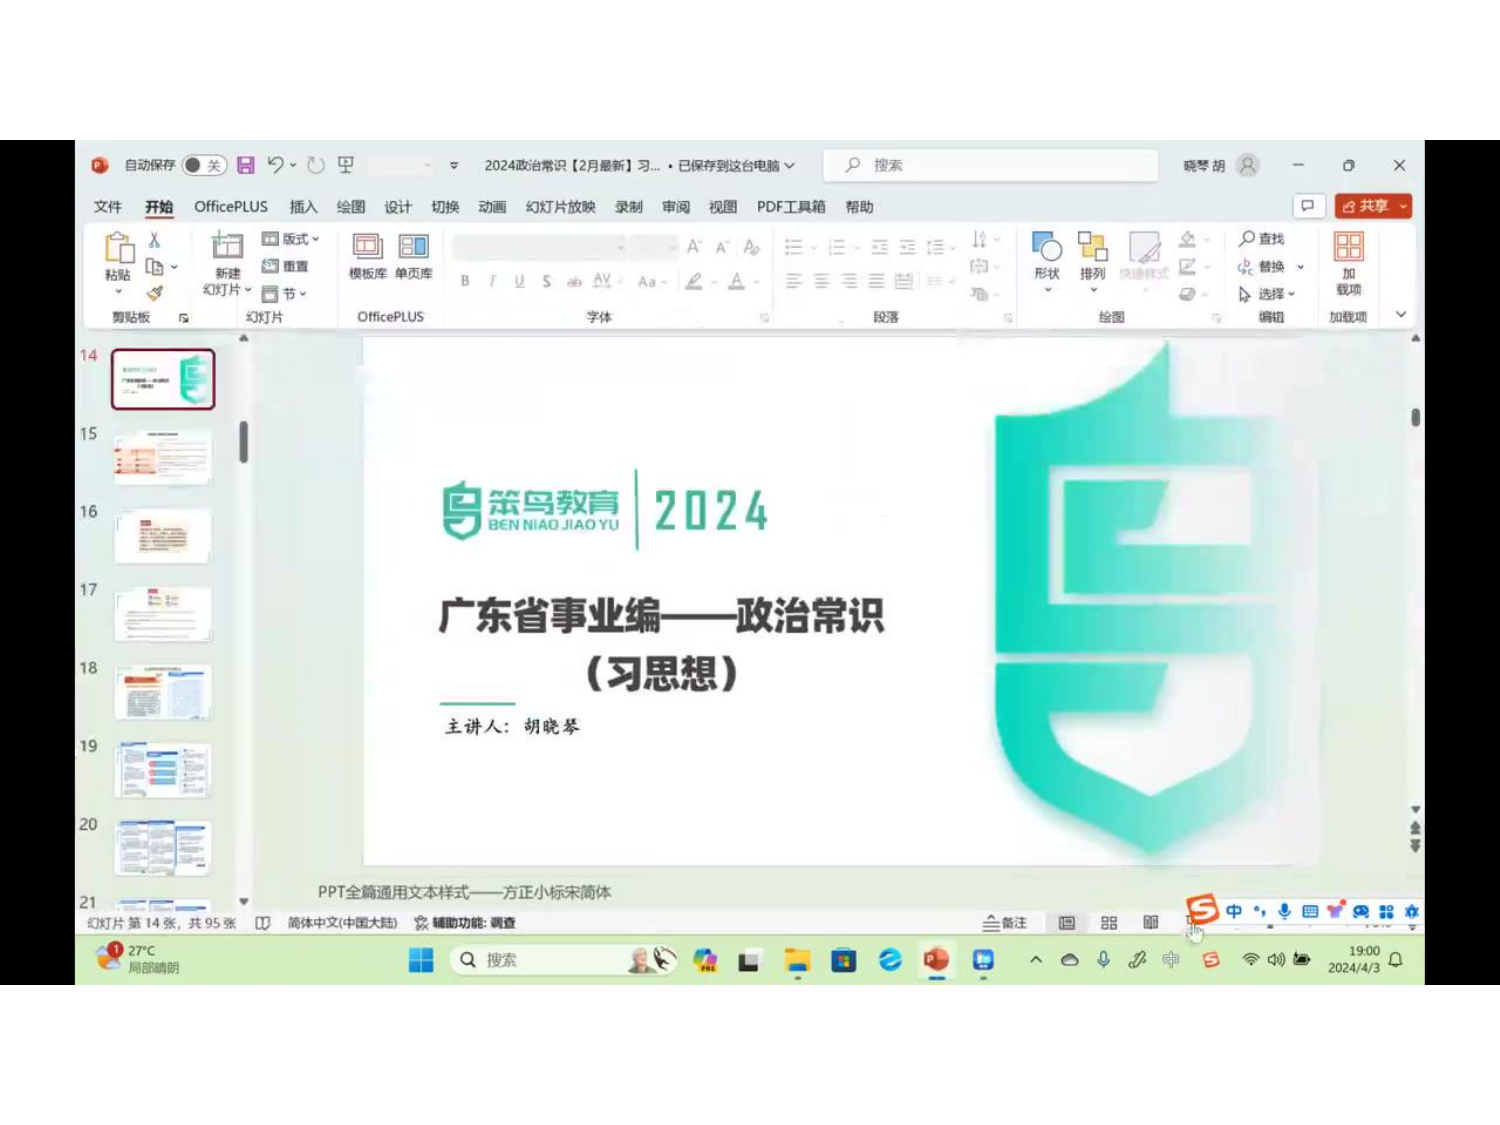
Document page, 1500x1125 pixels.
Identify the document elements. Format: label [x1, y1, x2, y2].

picture [0, 140, 1500, 985]
